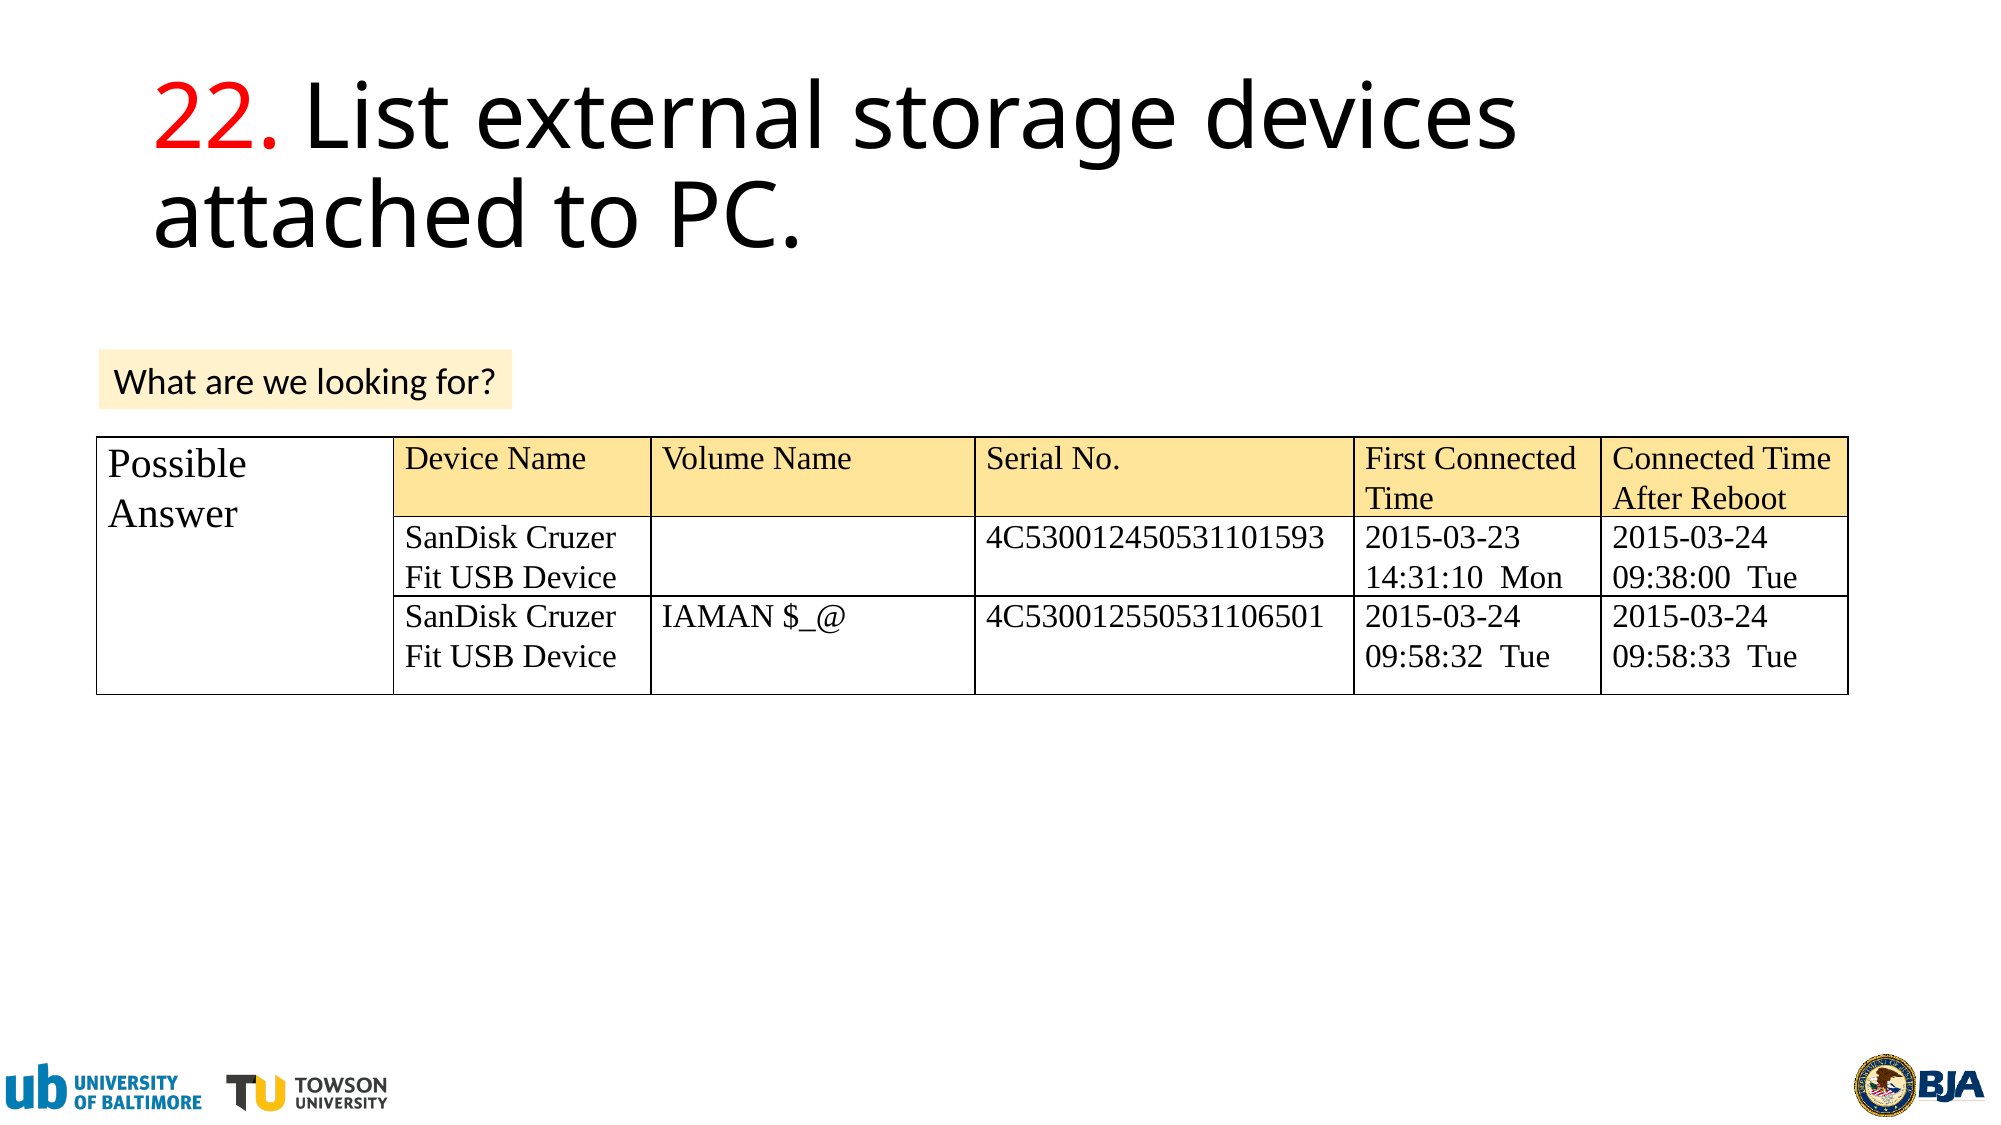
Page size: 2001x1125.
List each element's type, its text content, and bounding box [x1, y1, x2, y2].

table_cell 2015-03-24 09:58:33 Tue [1602, 597, 1847, 694]
table_header Device Name [394, 438, 650, 516]
table_header Connected Time After Reboot [1602, 438, 1847, 516]
table_header Possible Answer [97, 438, 393, 694]
table_cell 2015-03-24 09:58:32 Tue [1355, 597, 1600, 694]
table_cell 4C530012450531101593 [976, 517, 1353, 595]
table_cell [652, 517, 974, 595]
table_header Serial No. [976, 438, 1353, 516]
table_cell IAMAN $_@ [652, 597, 974, 694]
picture [0, 1031, 407, 1125]
table_cell SanDisk Cruzer Fit USB Device [394, 597, 650, 694]
title 22. List external storage devices attached to PC. [137, 59, 1863, 278]
table_cell 2015-03-24 09:38:00 Tue [1602, 517, 1847, 595]
table_cell 2015-03-23 14:31:10 Mon [1355, 517, 1600, 595]
table_cell SanDisk Cruzer Fit USB Device [394, 517, 650, 595]
picture [1854, 1054, 1986, 1117]
table_cell 4C530012550531106501 [976, 597, 1353, 694]
table_header First Connected Time [1355, 438, 1600, 516]
table_header Volume Name [652, 438, 974, 516]
text_box What are we looking for? [98, 349, 513, 410]
